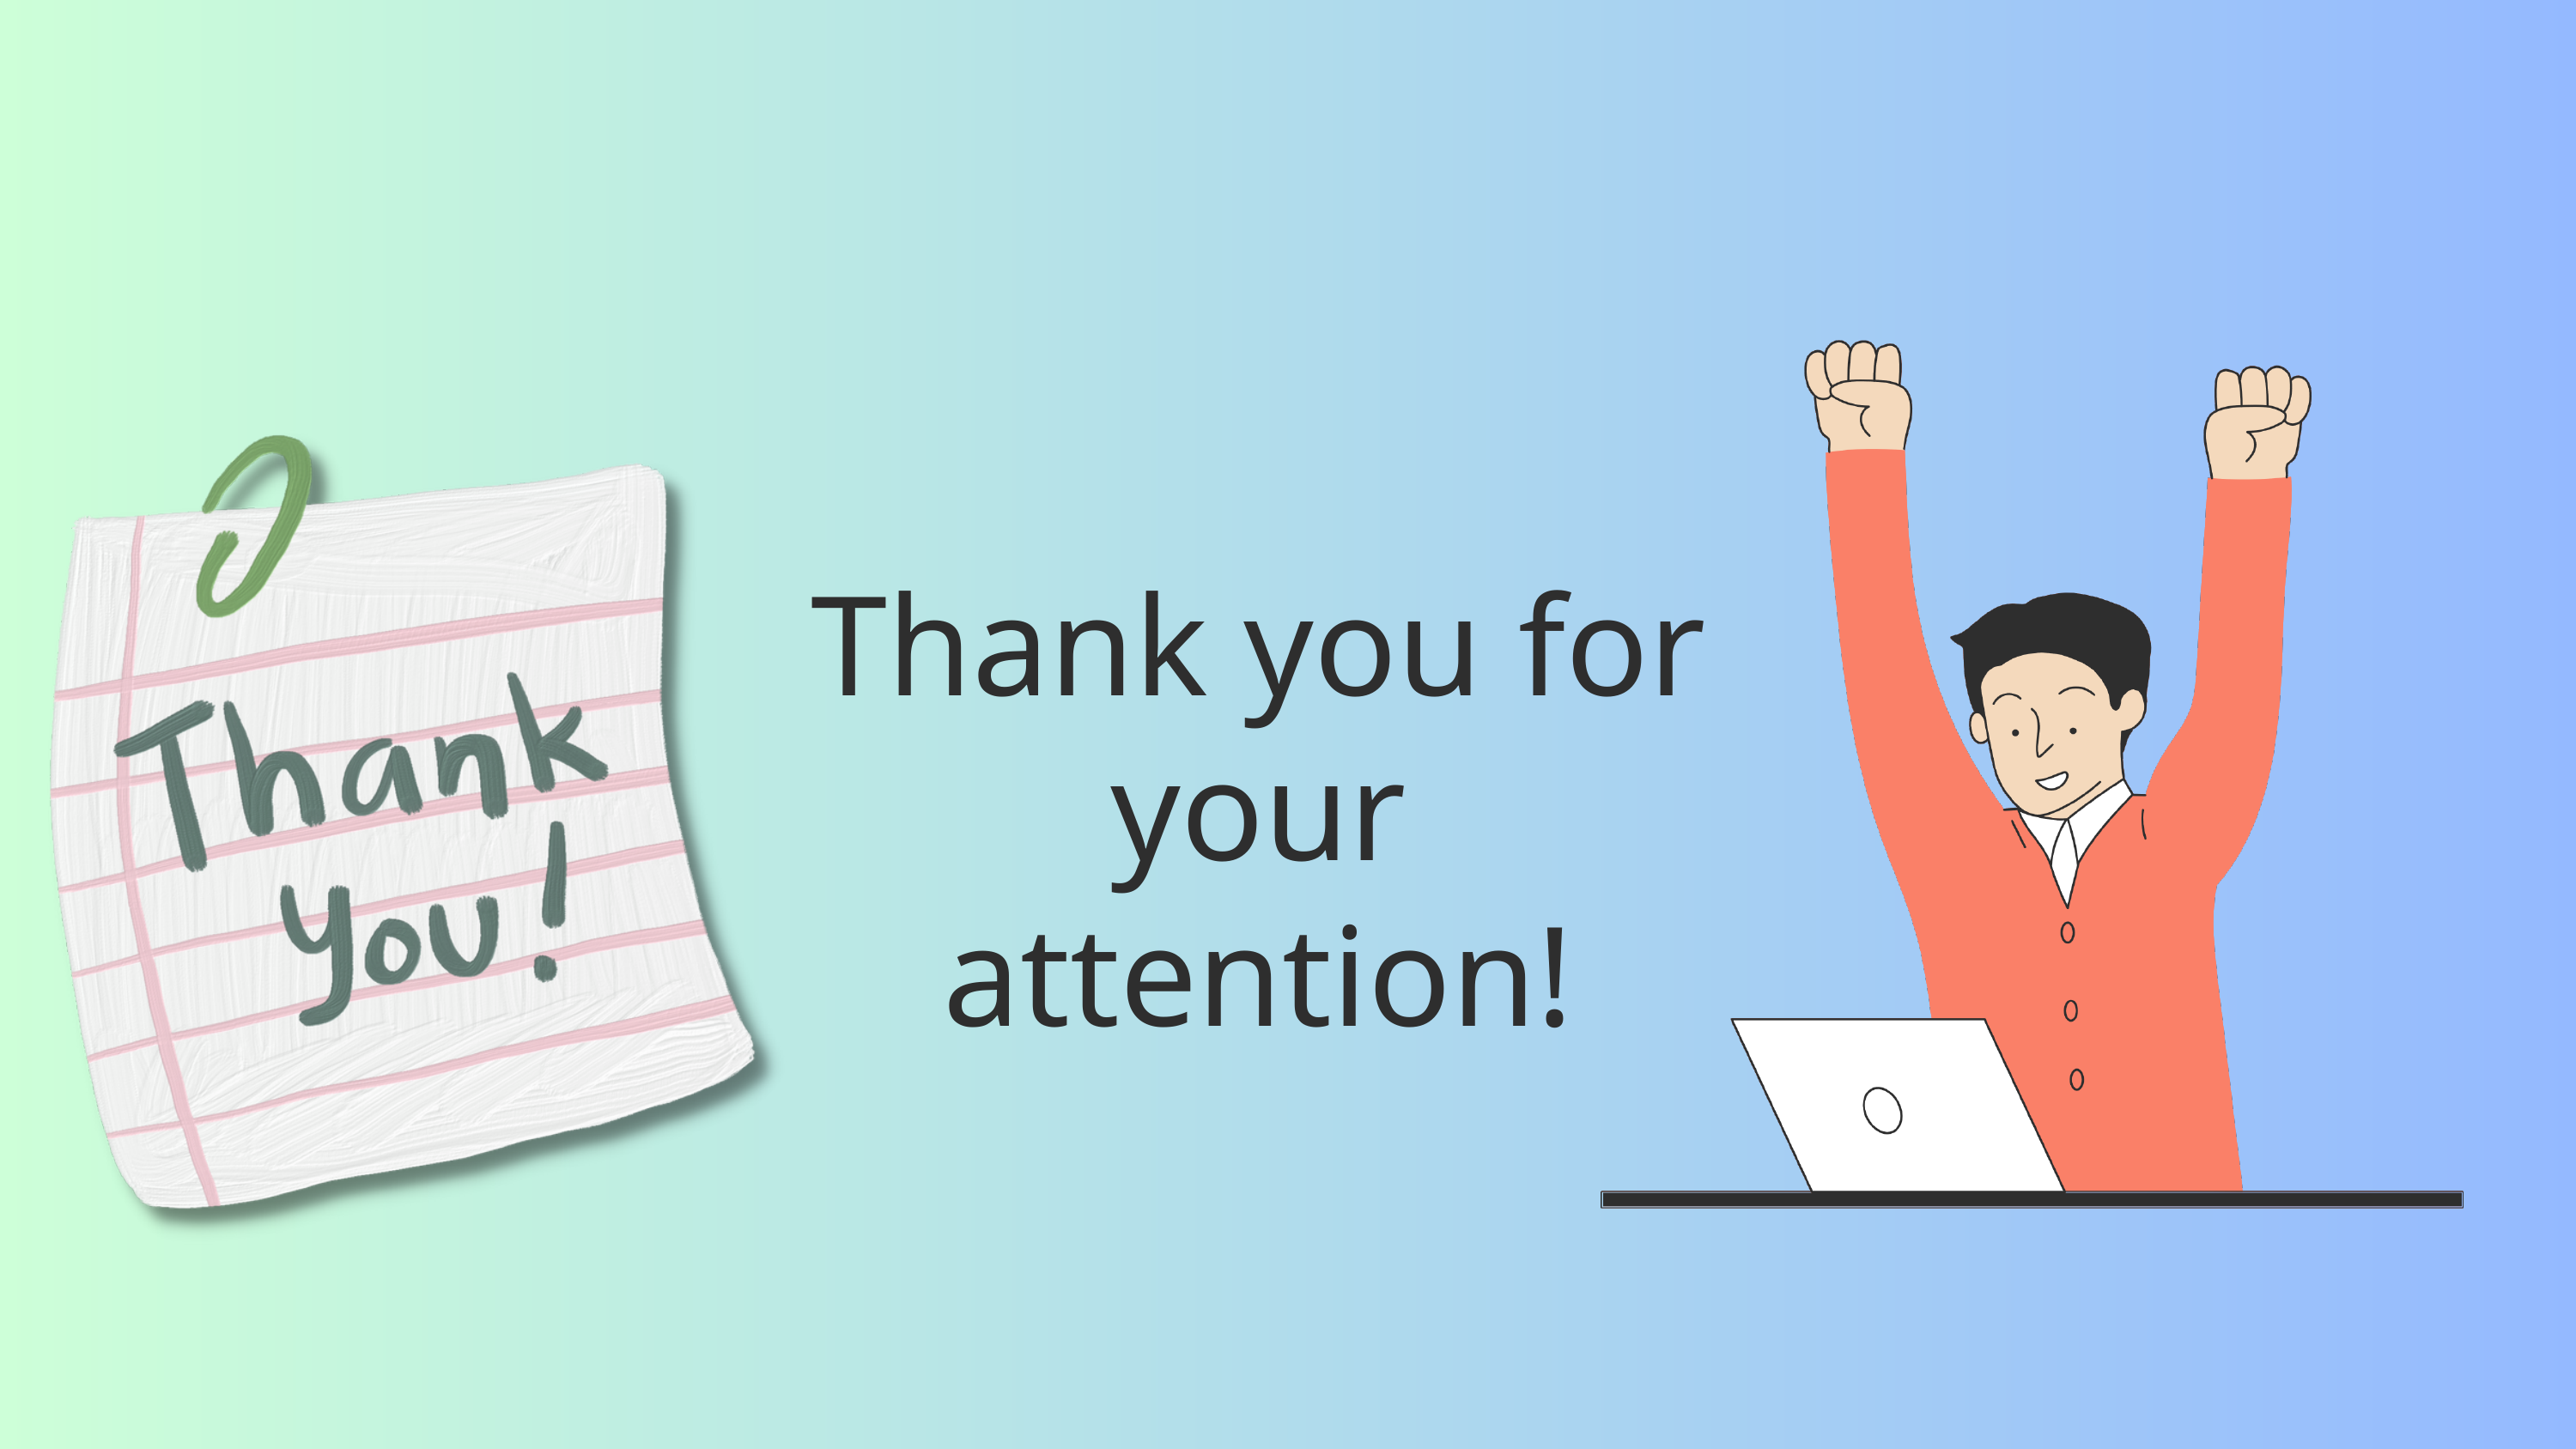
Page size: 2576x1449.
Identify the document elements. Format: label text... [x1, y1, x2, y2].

text_box [1601, 339, 2464, 1209]
text_box [46, 430, 787, 1245]
text_box Thank you for your attention! [792, 558, 1726, 1054]
